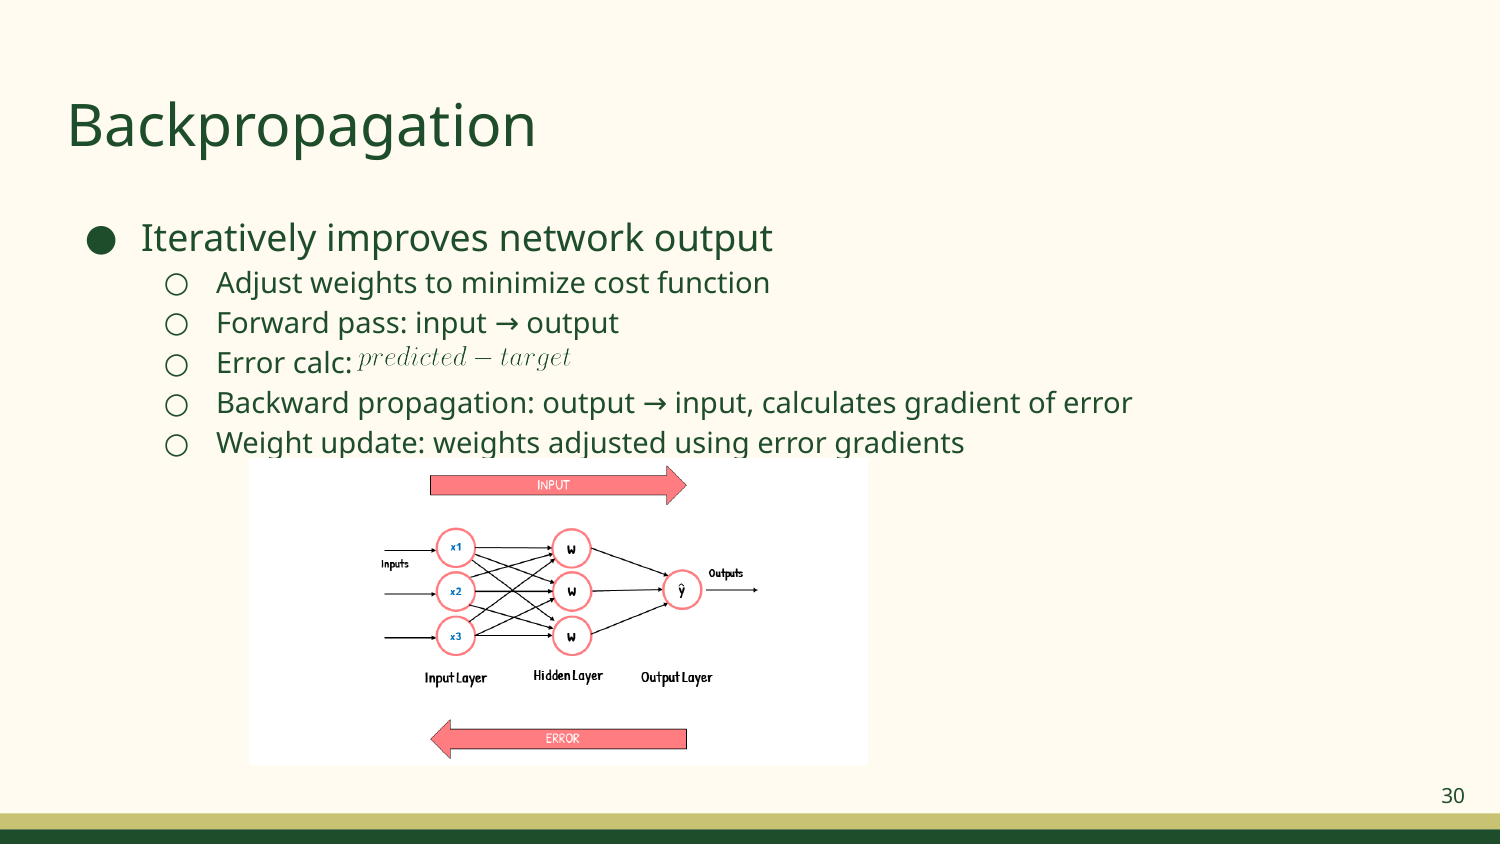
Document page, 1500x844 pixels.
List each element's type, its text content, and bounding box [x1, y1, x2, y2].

slide_number 30 [1389, 764, 1480, 830]
picture [248, 458, 868, 766]
picture [356, 346, 571, 371]
list Iteratively improves network output Adjust weights to minimize cost function Forward pass: input → output Error calc: Backward propagation: output → input, calculates gradient of error Weight update: weights adjusted using error gradients [51, 192, 1449, 750]
title Backpropagation [51, 72, 1449, 174]
